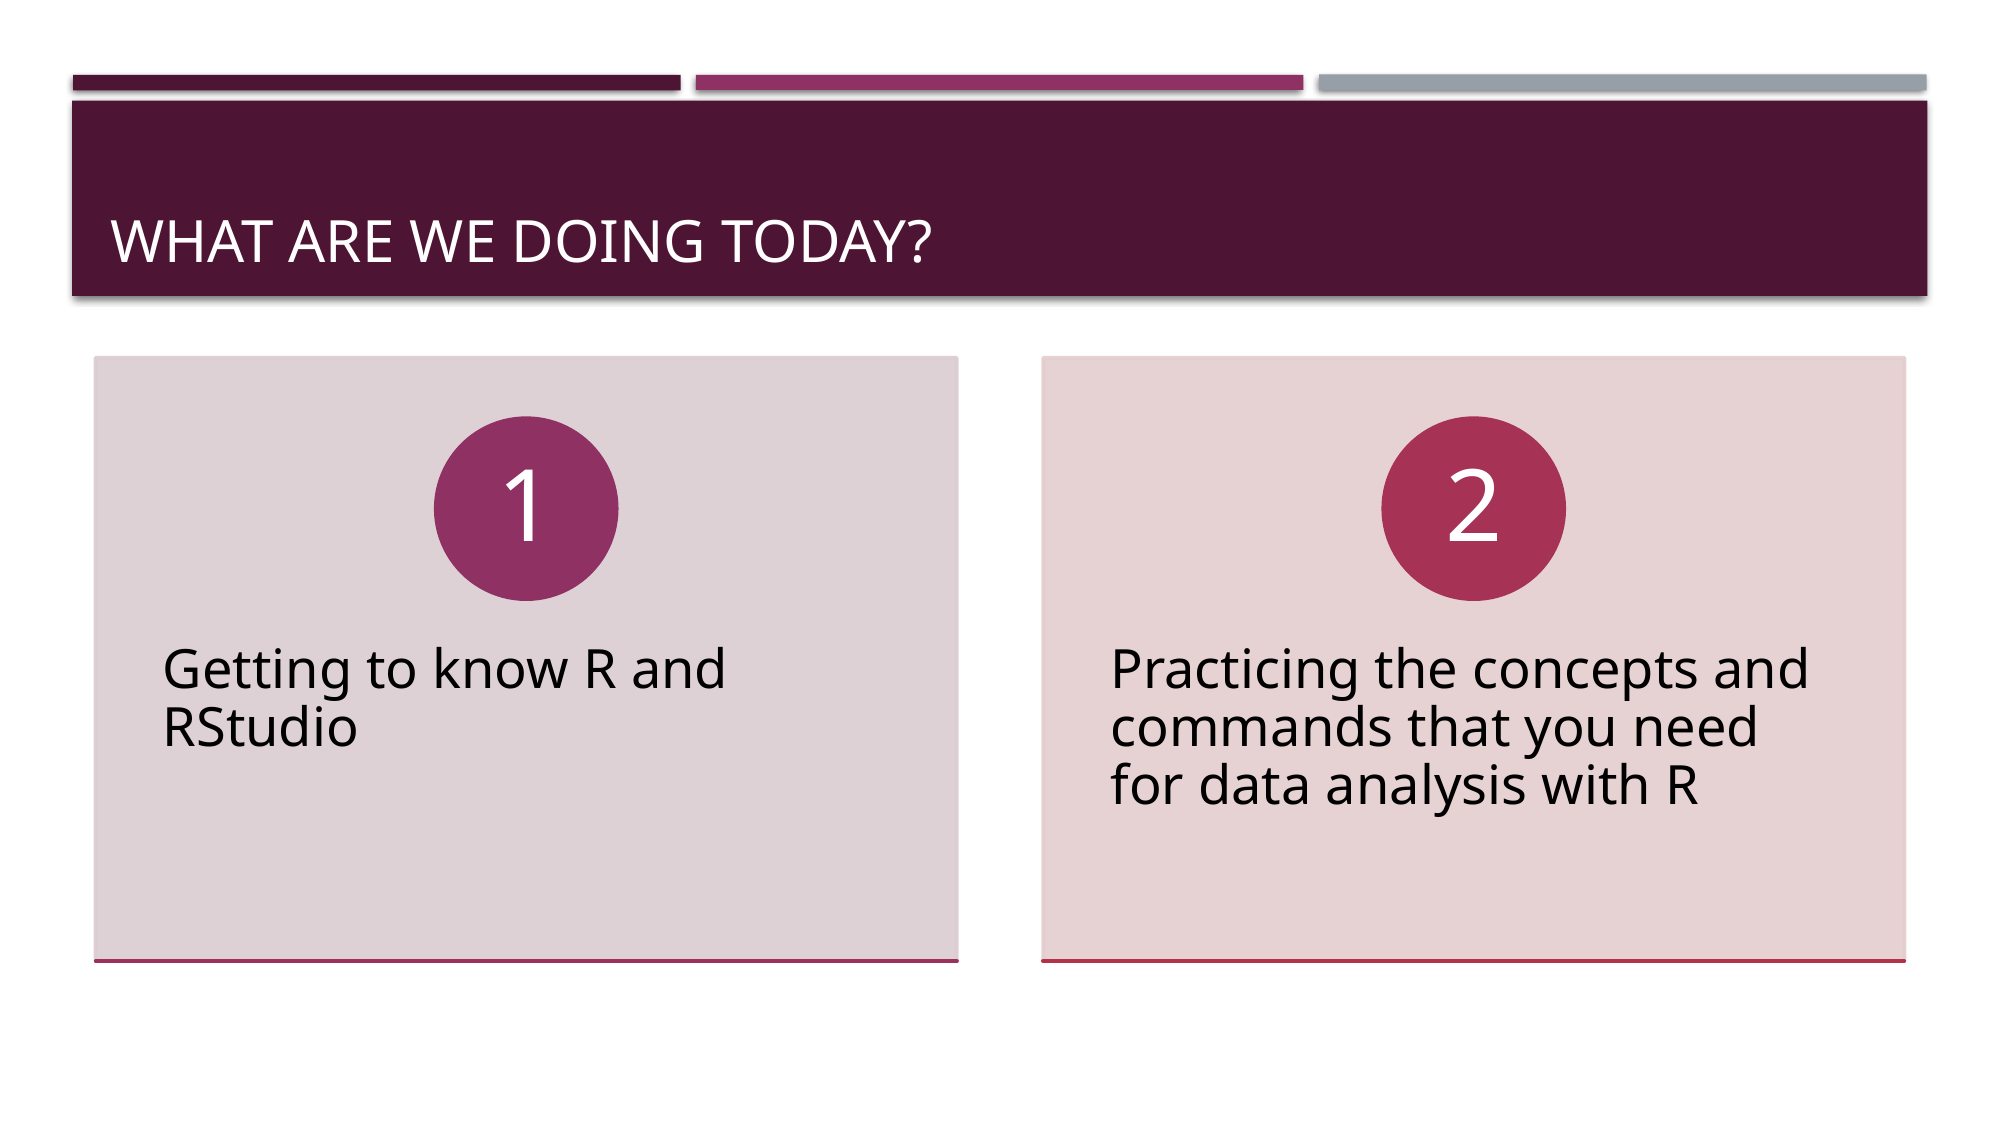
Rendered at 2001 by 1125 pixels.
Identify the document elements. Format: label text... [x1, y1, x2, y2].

title What are we doing today? [95, 115, 1905, 282]
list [94, 357, 1906, 962]
